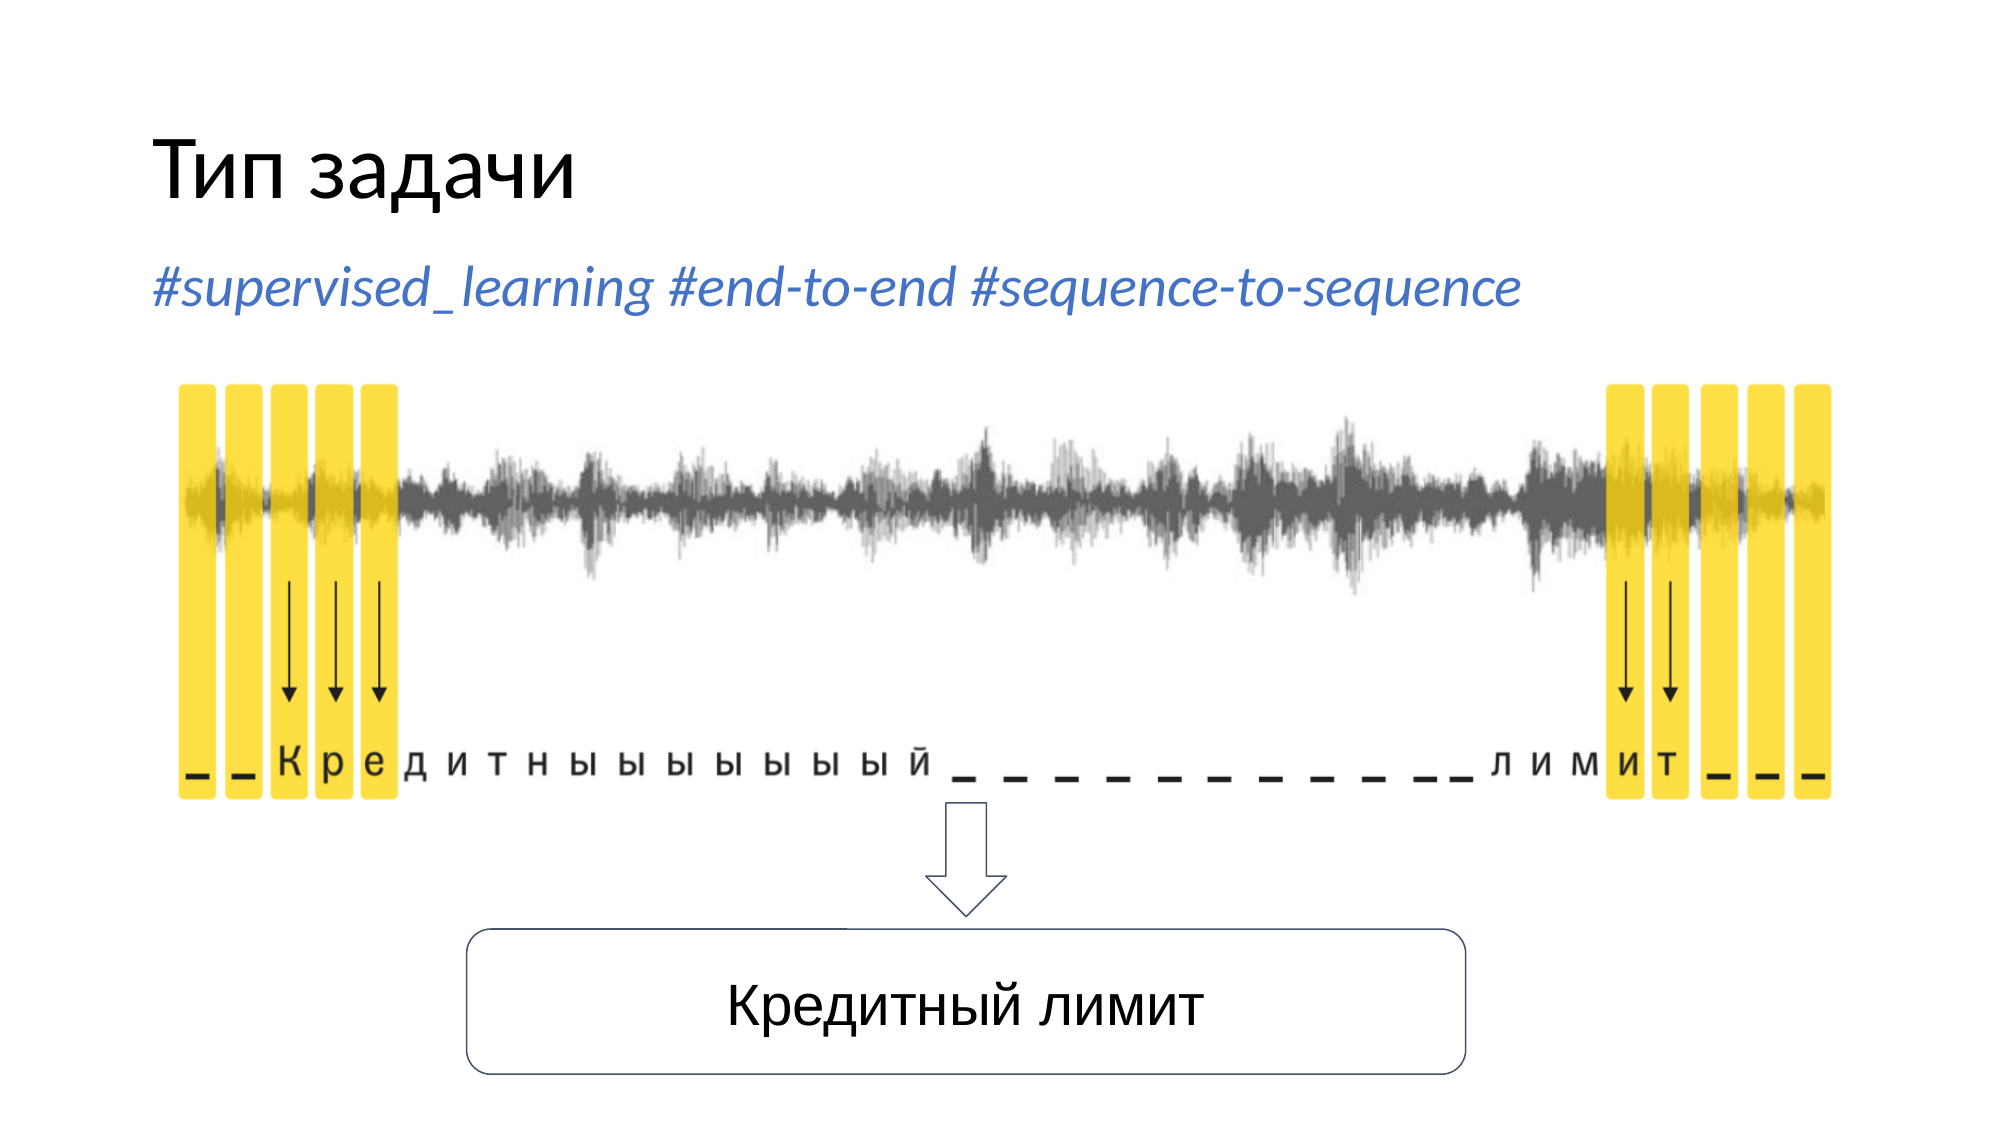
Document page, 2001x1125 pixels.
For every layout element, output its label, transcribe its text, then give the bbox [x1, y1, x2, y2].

text_box Кредитный лимит [466, 928, 1466, 1075]
list #supervised_learning #end-to-end #sequence-to-sequence [137, 248, 1863, 350]
title Тип задачи [137, 59, 1863, 248]
picture [137, 350, 1927, 855]
text_box [925, 866, 1007, 917]
